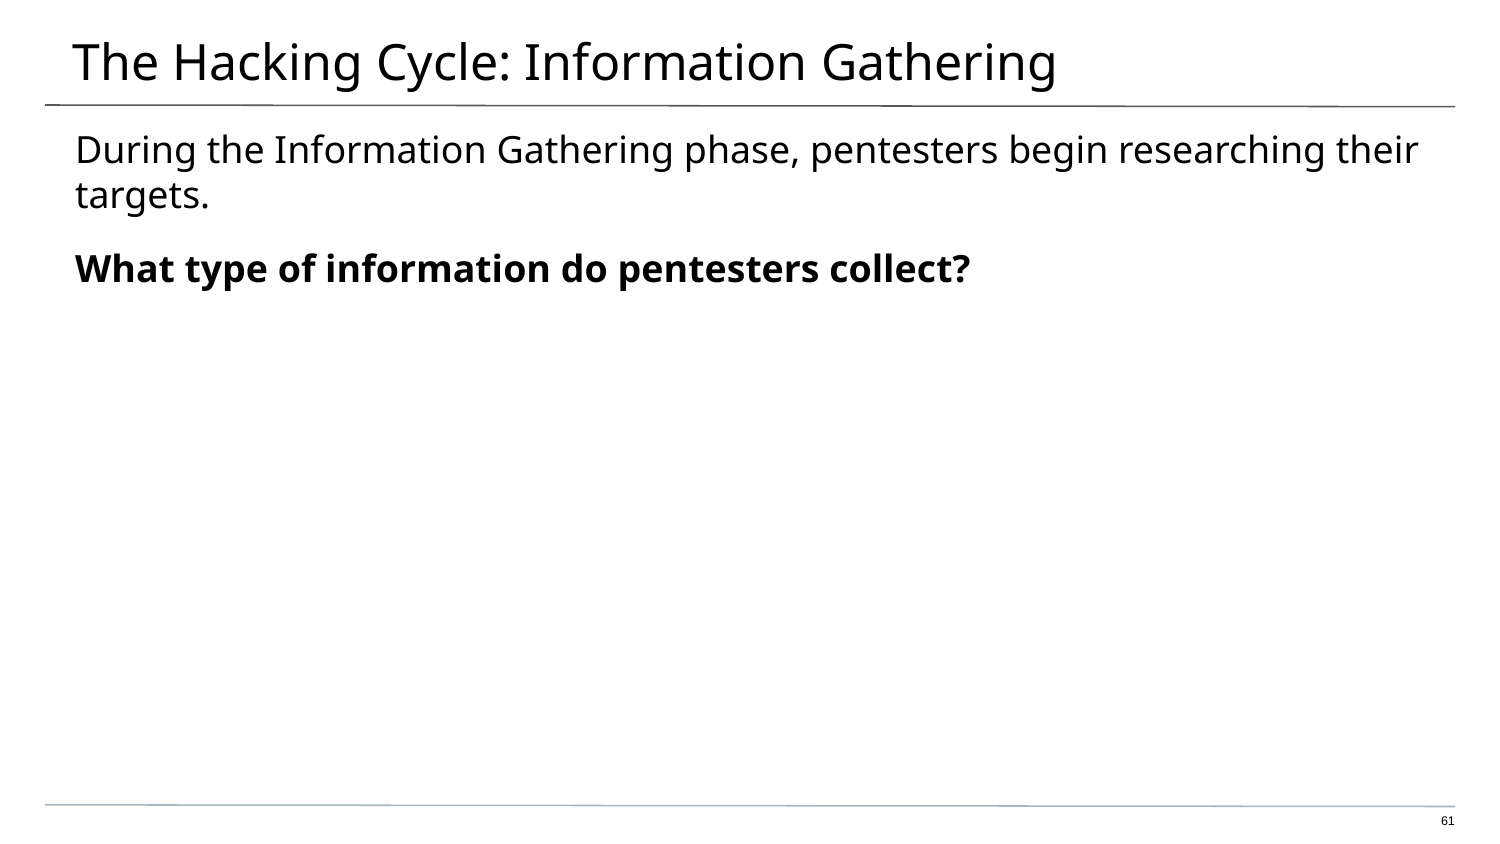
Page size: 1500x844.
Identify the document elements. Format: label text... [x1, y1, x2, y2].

title The Hacking Cycle: Information Gathering [0, 0, 1500, 88]
list What type of information do pentesters collect? [0, 245, 1500, 805]
subtitle During the Information Gathering phase, pentesters begin researching their targets. [0, 110, 1500, 171]
slide_number 61 [1412, 813, 1455, 831]
